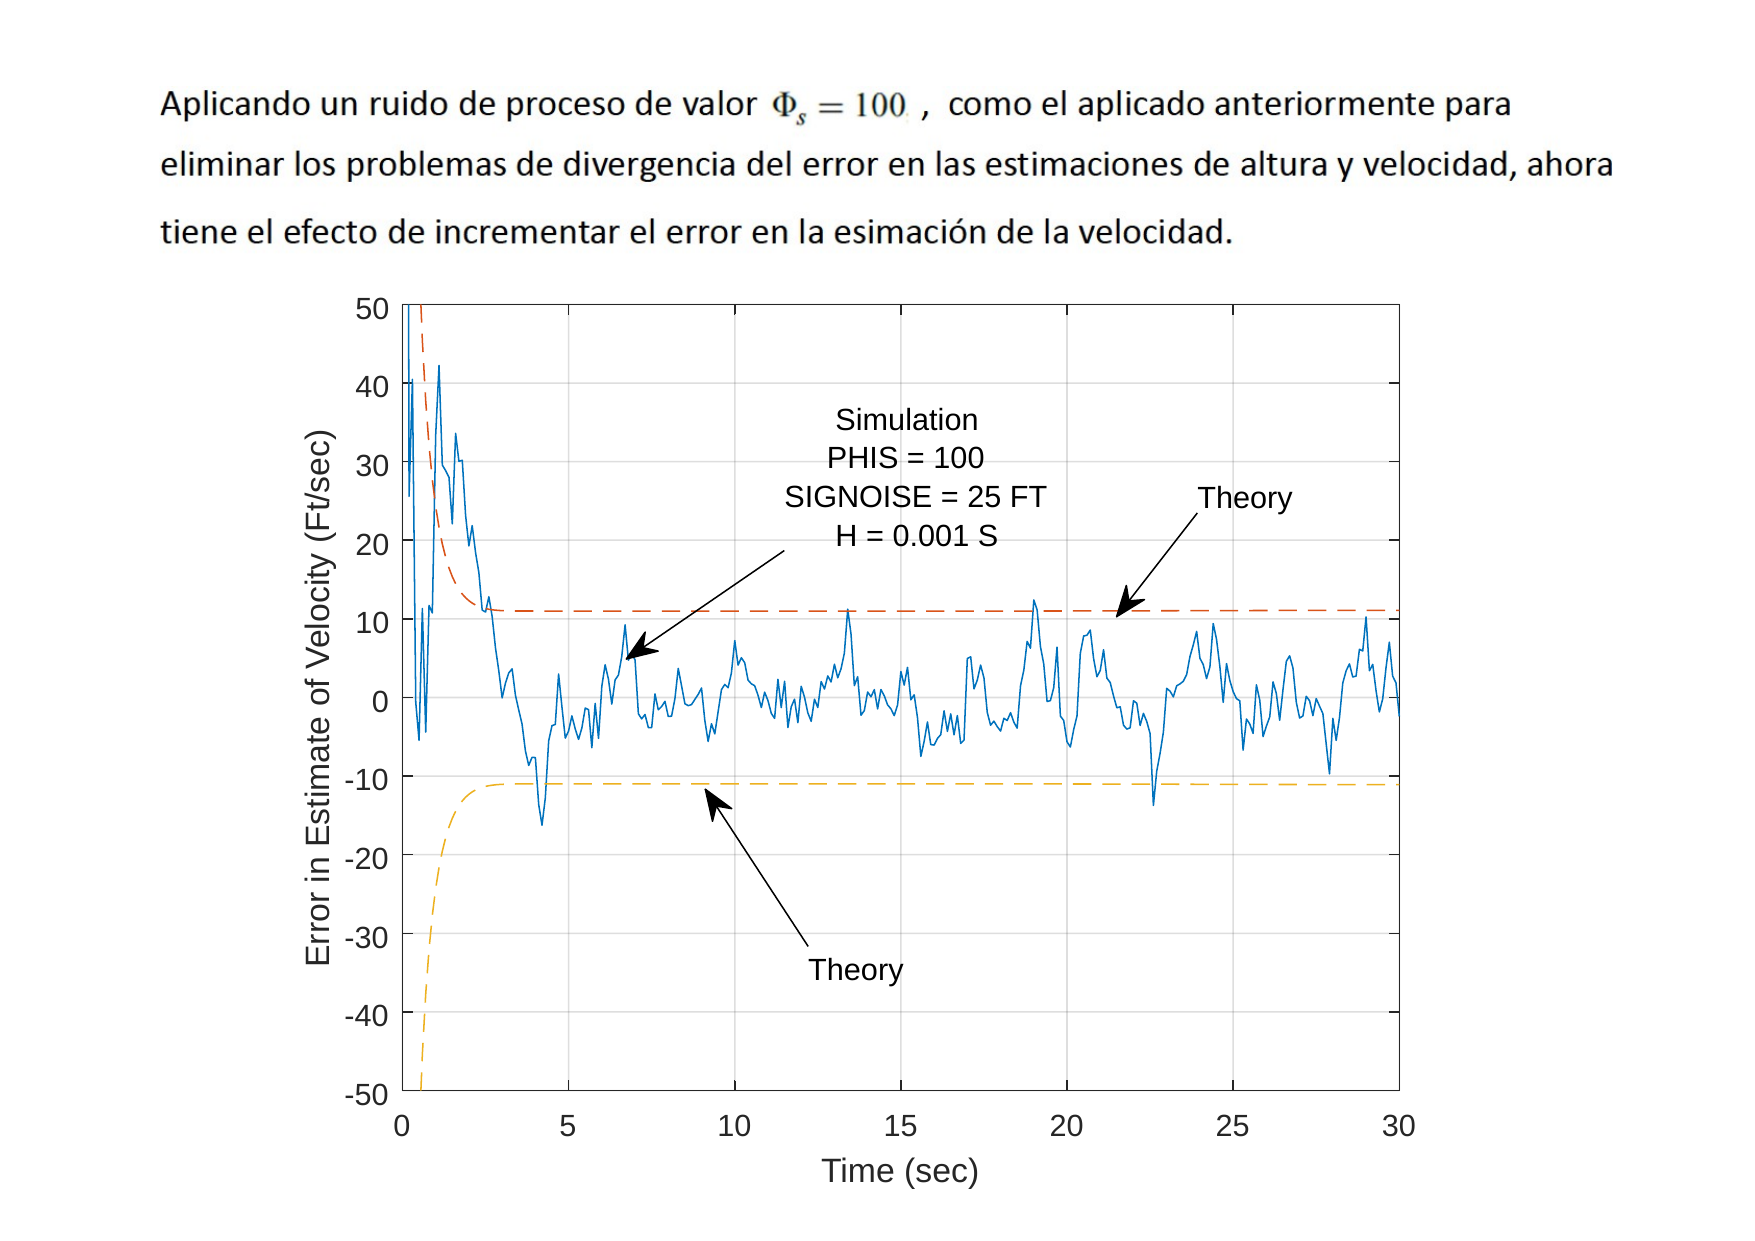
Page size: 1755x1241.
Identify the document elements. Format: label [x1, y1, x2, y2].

picture [159, 86, 1613, 1196]
